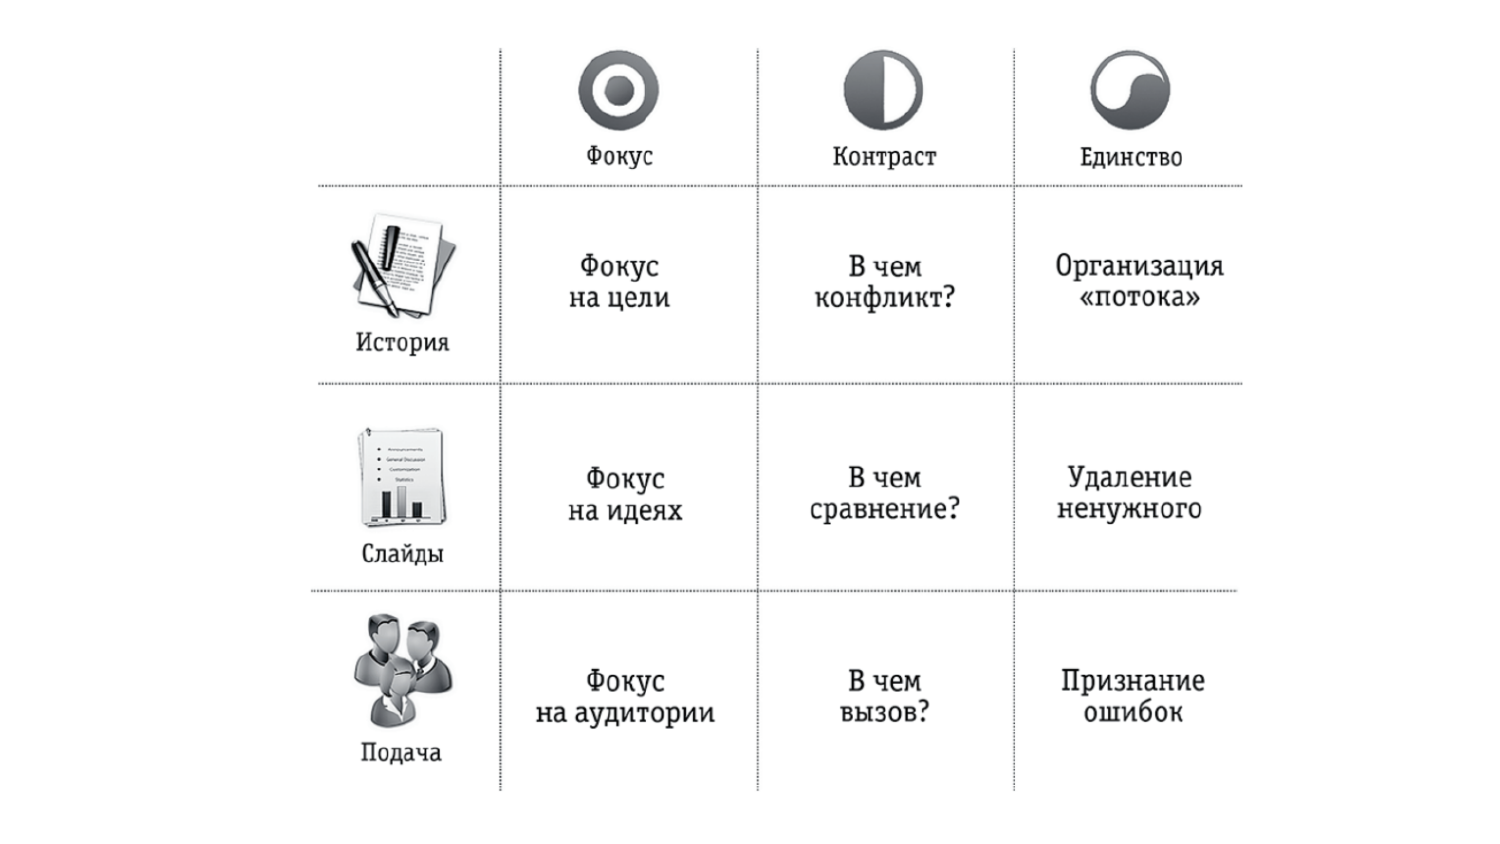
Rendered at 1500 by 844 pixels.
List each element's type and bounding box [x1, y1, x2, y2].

picture [294, 38, 1255, 805]
